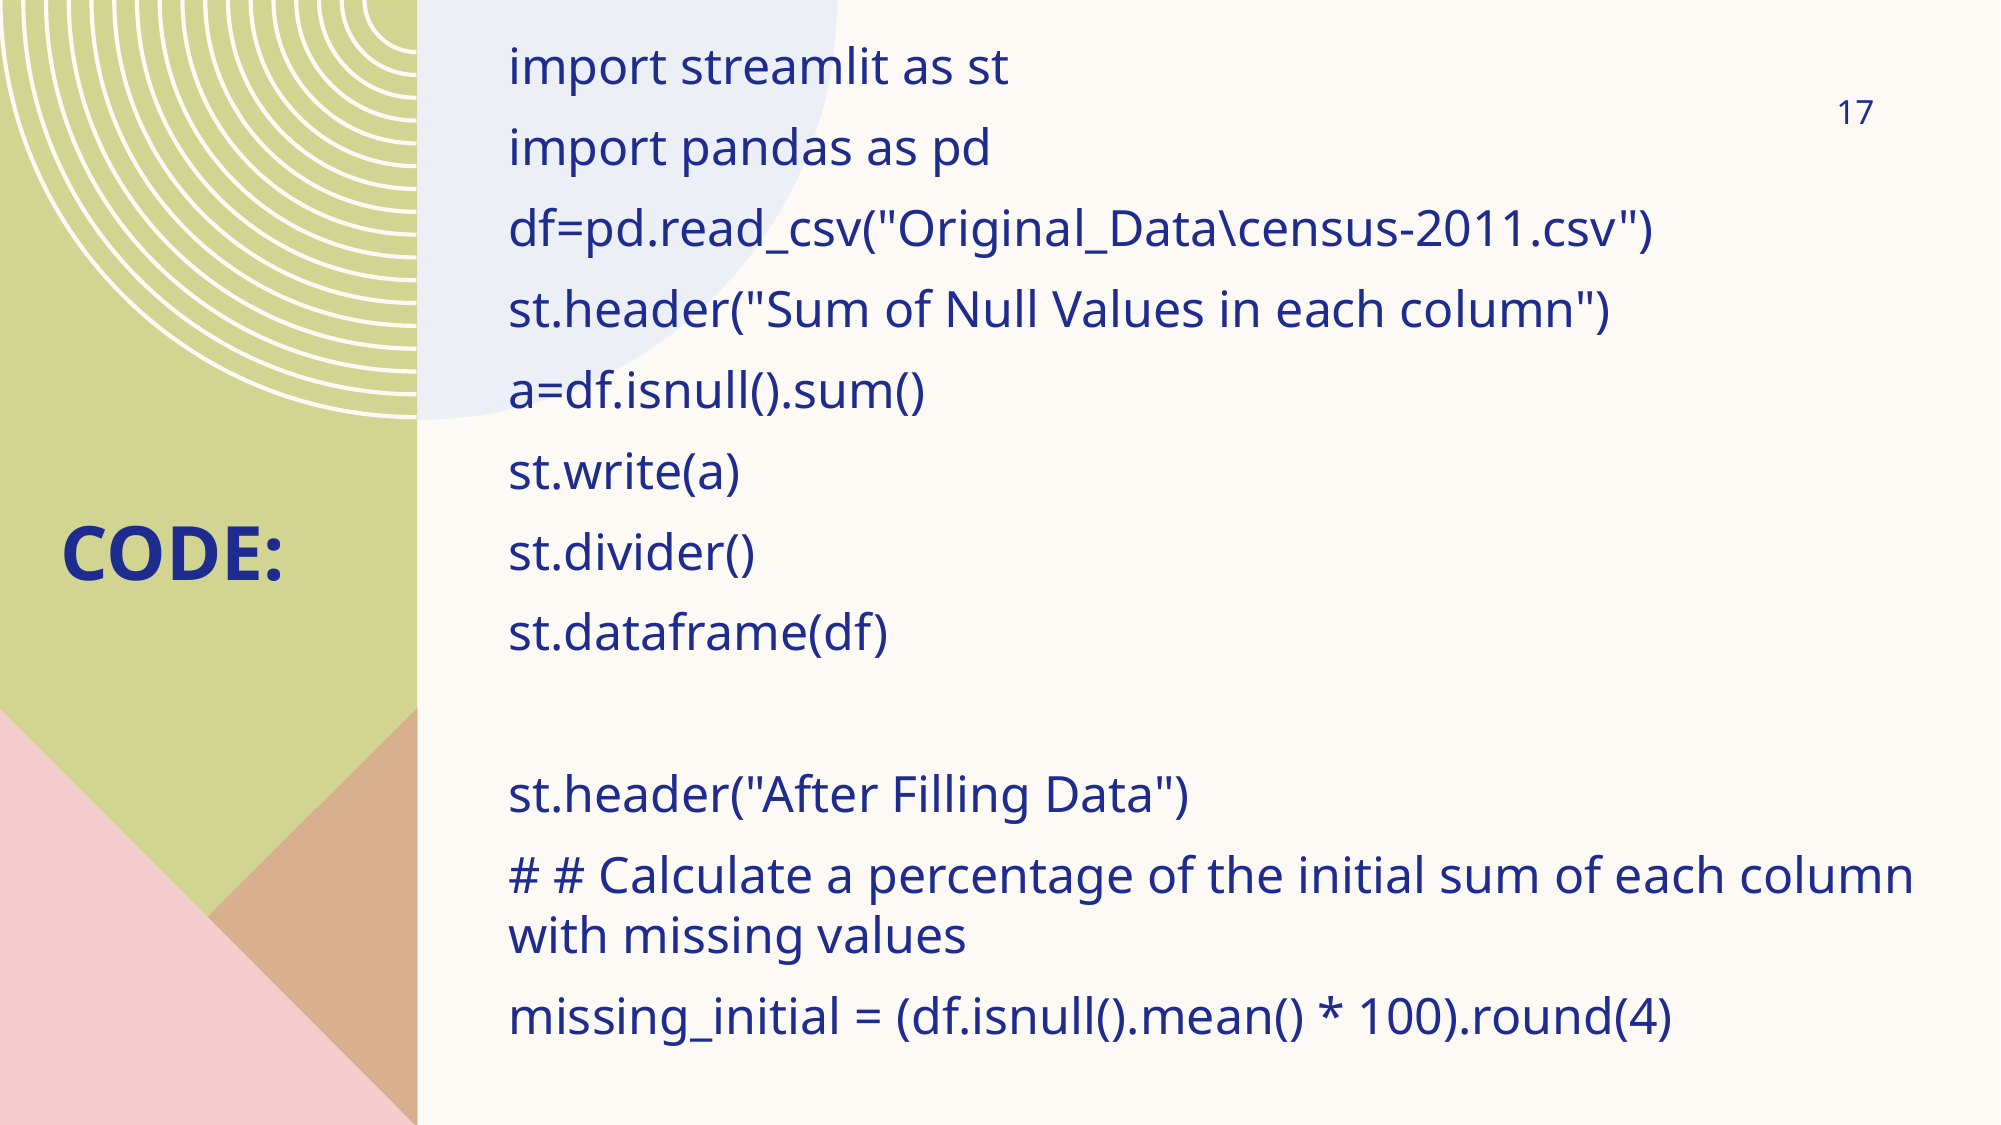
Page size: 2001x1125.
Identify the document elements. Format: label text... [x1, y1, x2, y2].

list import streamlit as st import pandas as pd df=pd.read_csv("Original_Data\census-2011.csv") st.header("Sum of Null Values in each column") a=df.isnull().sum() st.write(a) st.divider() st.dataframe(df) st.header("After Filling Data") # # Calculate a percentage of the initial sum of each column with missing values missing_initial = (df.isnull().mean() * 100).round(4) [437, 34, 1955, 1091]
title Code: [45, 396, 346, 596]
slide_number 17 [1699, 75, 1875, 153]
